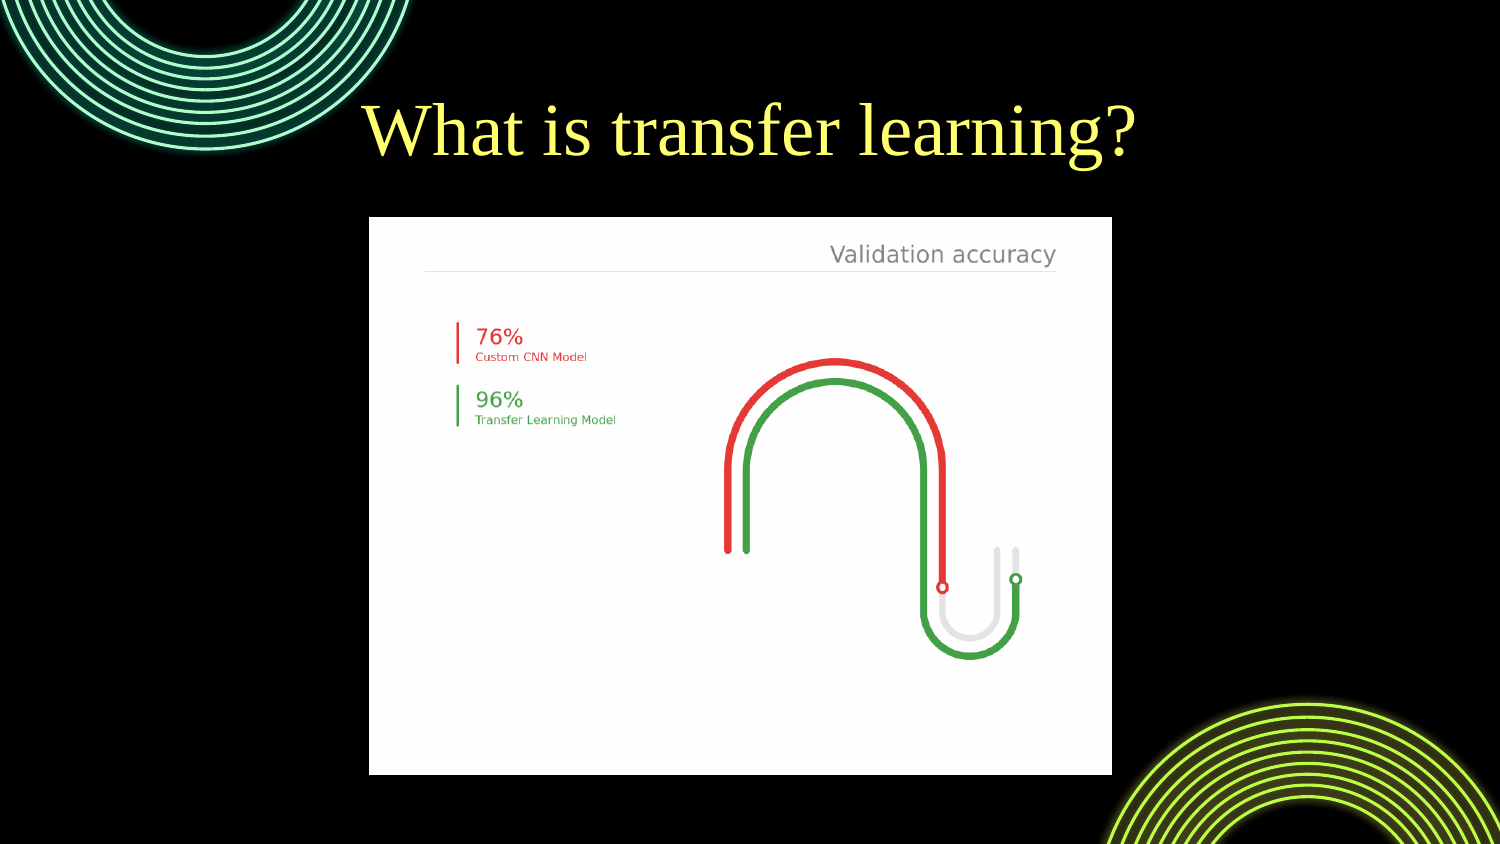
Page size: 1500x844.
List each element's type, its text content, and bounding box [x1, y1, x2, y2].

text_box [1095, 704, 1500, 844]
title What is transfer learning? [113, 79, 1387, 172]
picture [368, 216, 1112, 775]
